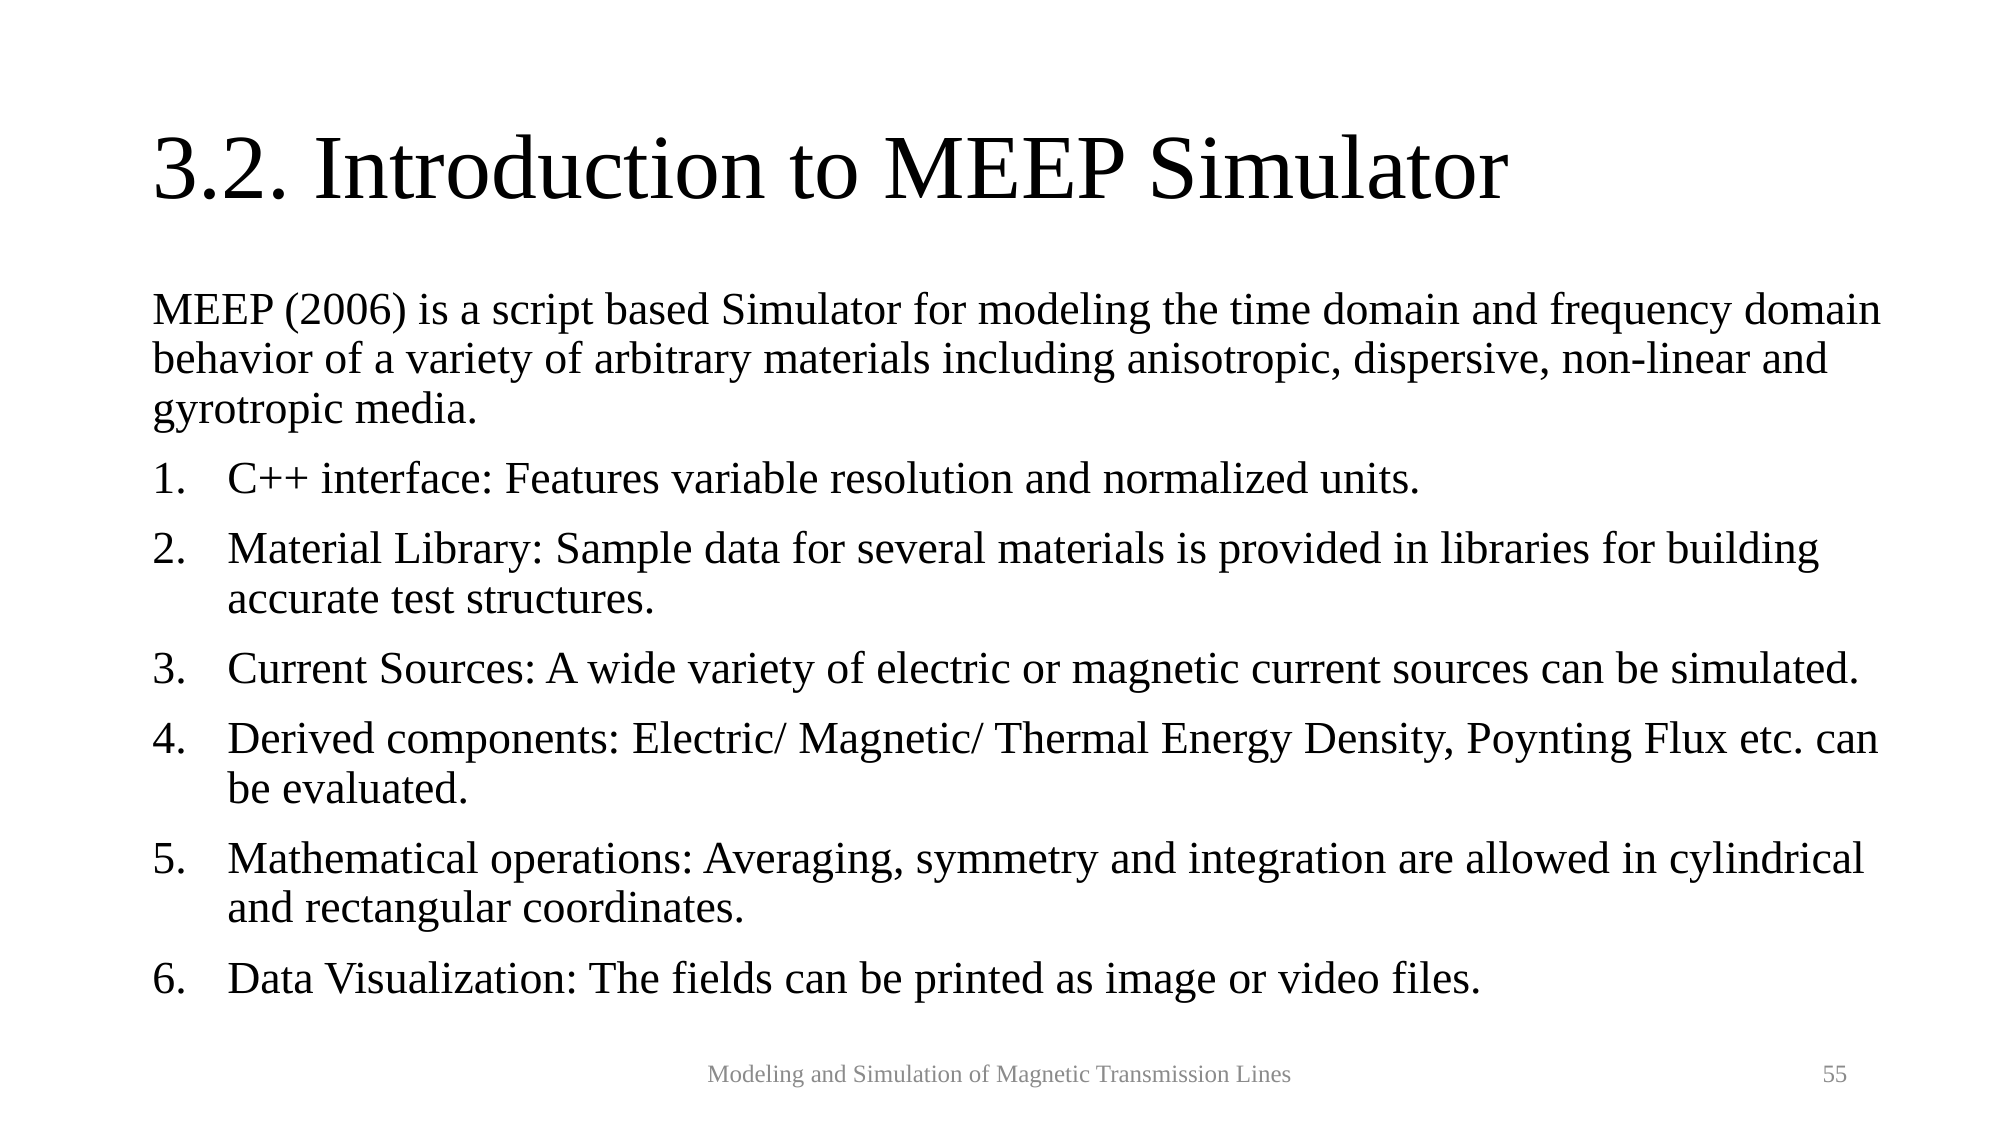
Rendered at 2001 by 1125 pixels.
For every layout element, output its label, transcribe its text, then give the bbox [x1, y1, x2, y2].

title 3.2. Introduction to MEEP Simulator [137, 59, 1863, 277]
footer Modeling and Simulation of Magnetic Transmission Lines [662, 1042, 1338, 1103]
list MEEP (2006) is a script based Simulator for modeling the time domain and frequency domain behavior of a variety of arbitrary materials including anisotropic, dispersive, non-linear and gyrotropic media. C++ interface: Features variable resolution and normalized units. Material Library: Sample data for several materials is provided in libraries for building accurate test structures. Current Sources: A wide variety of electric or magnetic current sources can be simulated. Derived components: Electric/ Magnetic/ Thermal Energy Density, Poynting Flux etc. can be evaluated. Mathematical operations: Averaging, symmetry and integration are allowed in cylindrical and rectangular coordinates. Data Visualization: The fields can be printed as image or video files. [137, 277, 1903, 1026]
slide_number 55 [1412, 1042, 1863, 1103]
